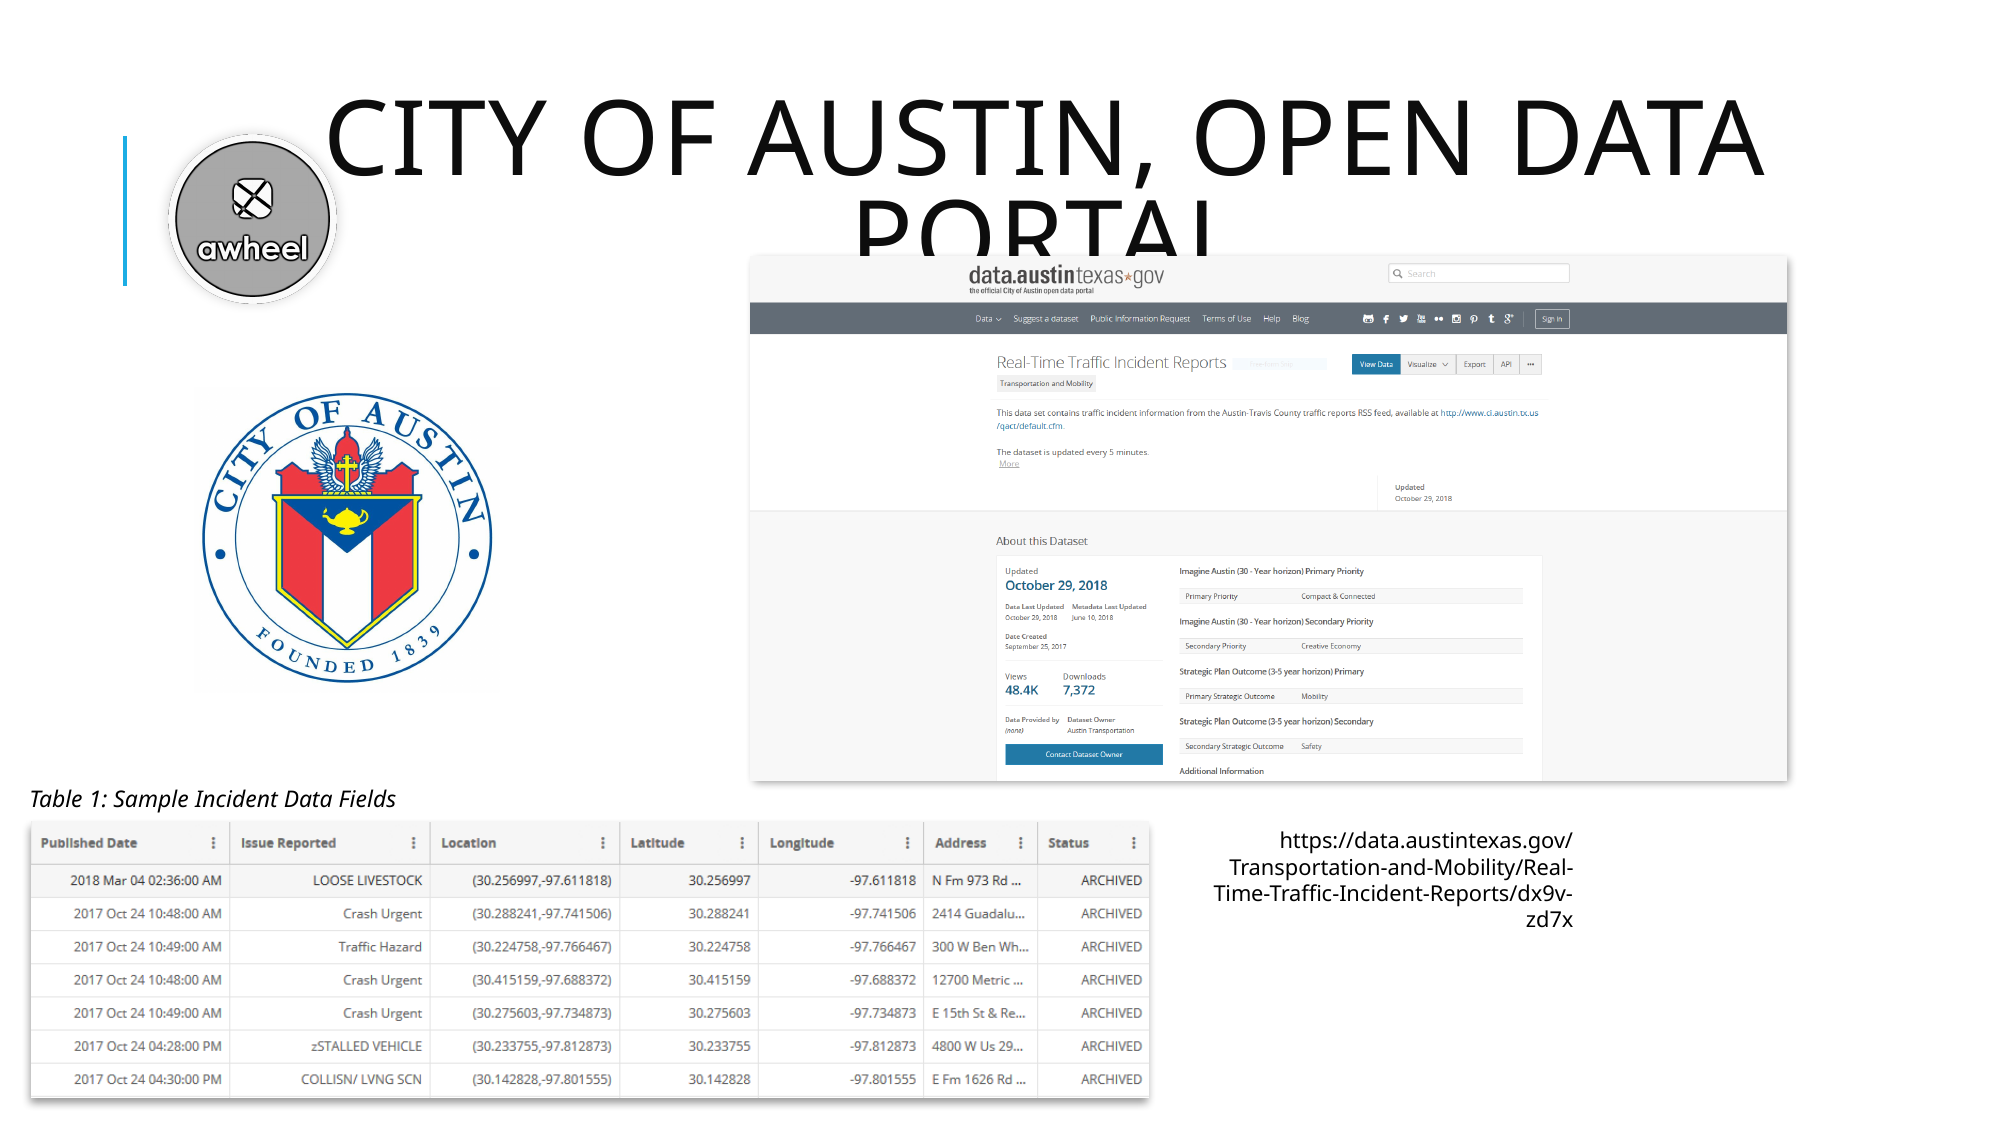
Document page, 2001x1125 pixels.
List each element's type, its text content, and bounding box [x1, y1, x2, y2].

title City of Austin, Open Data Portal [249, 72, 1844, 319]
text_box Table 1: Sample Incident Data Fields [7, 776, 419, 819]
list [749, 256, 1788, 781]
picture [194, 386, 500, 693]
text_box https://data.austintexas.gov/Transportation-and-Mobility/Real-Time-Traffic-Incident-Reports/dx9v-zd7x [1179, 819, 1589, 940]
picture [167, 134, 337, 304]
picture [30, 821, 1150, 1098]
